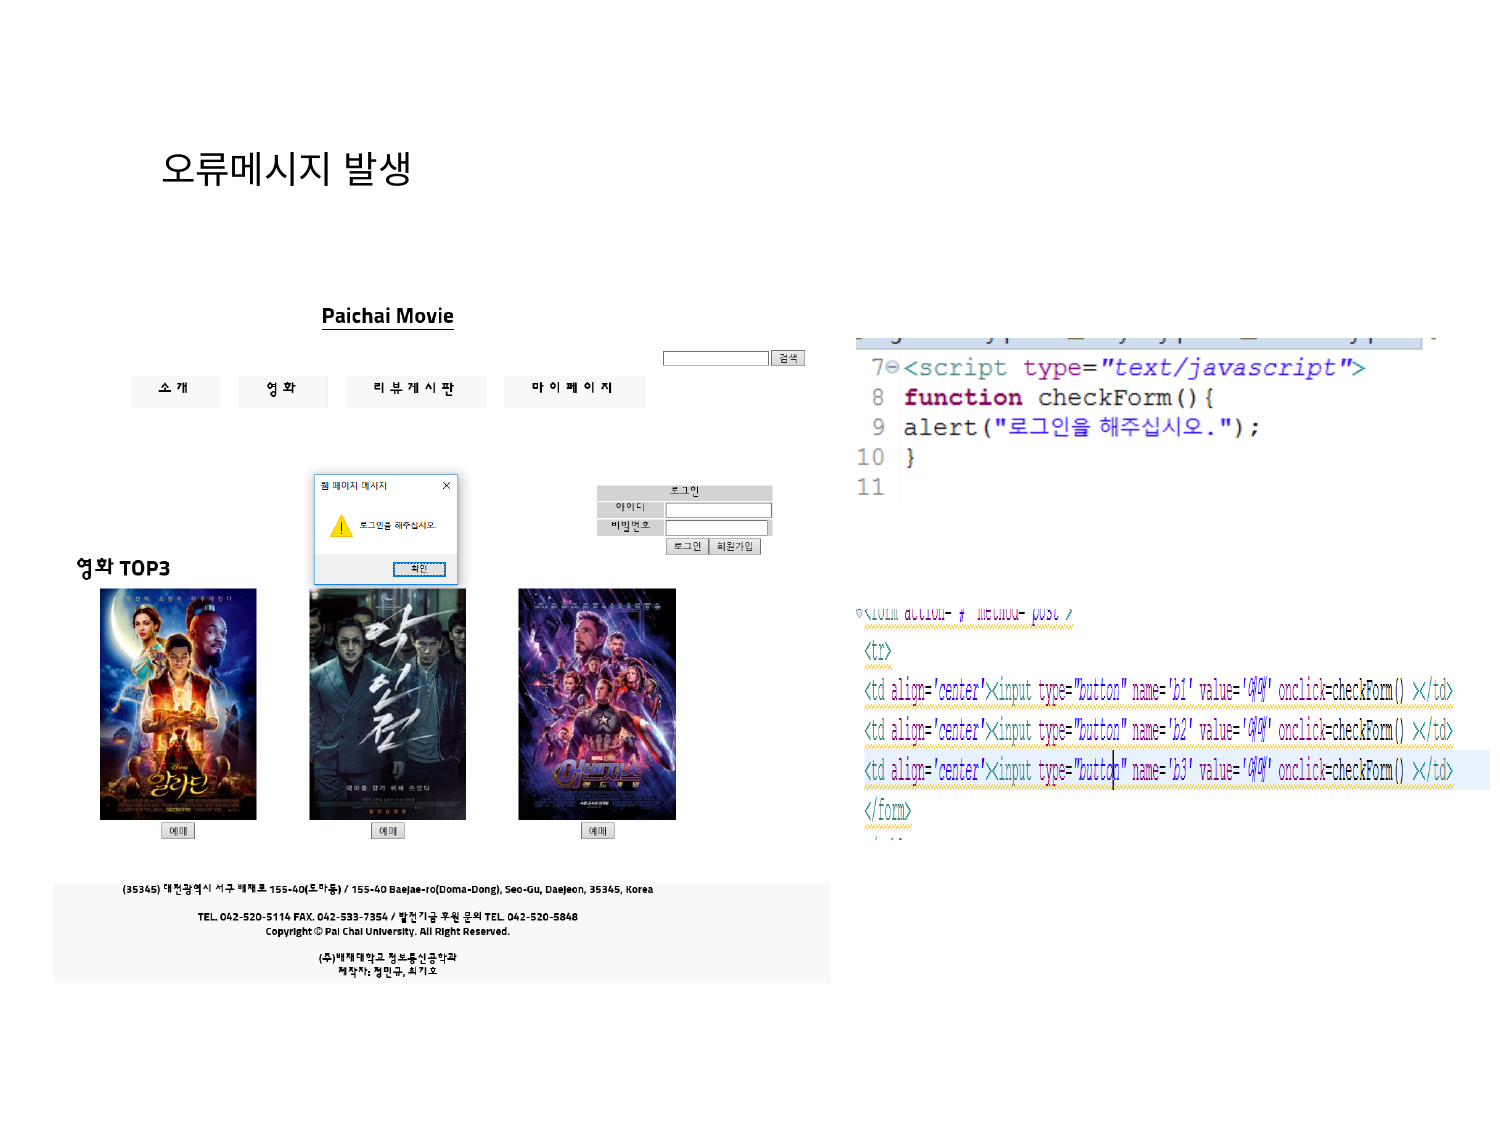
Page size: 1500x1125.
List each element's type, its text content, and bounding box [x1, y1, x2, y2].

picture [52, 302, 831, 987]
picture [856, 609, 1490, 840]
text_box 오류메시지 발생 [146, 138, 737, 199]
picture [855, 337, 1437, 504]
